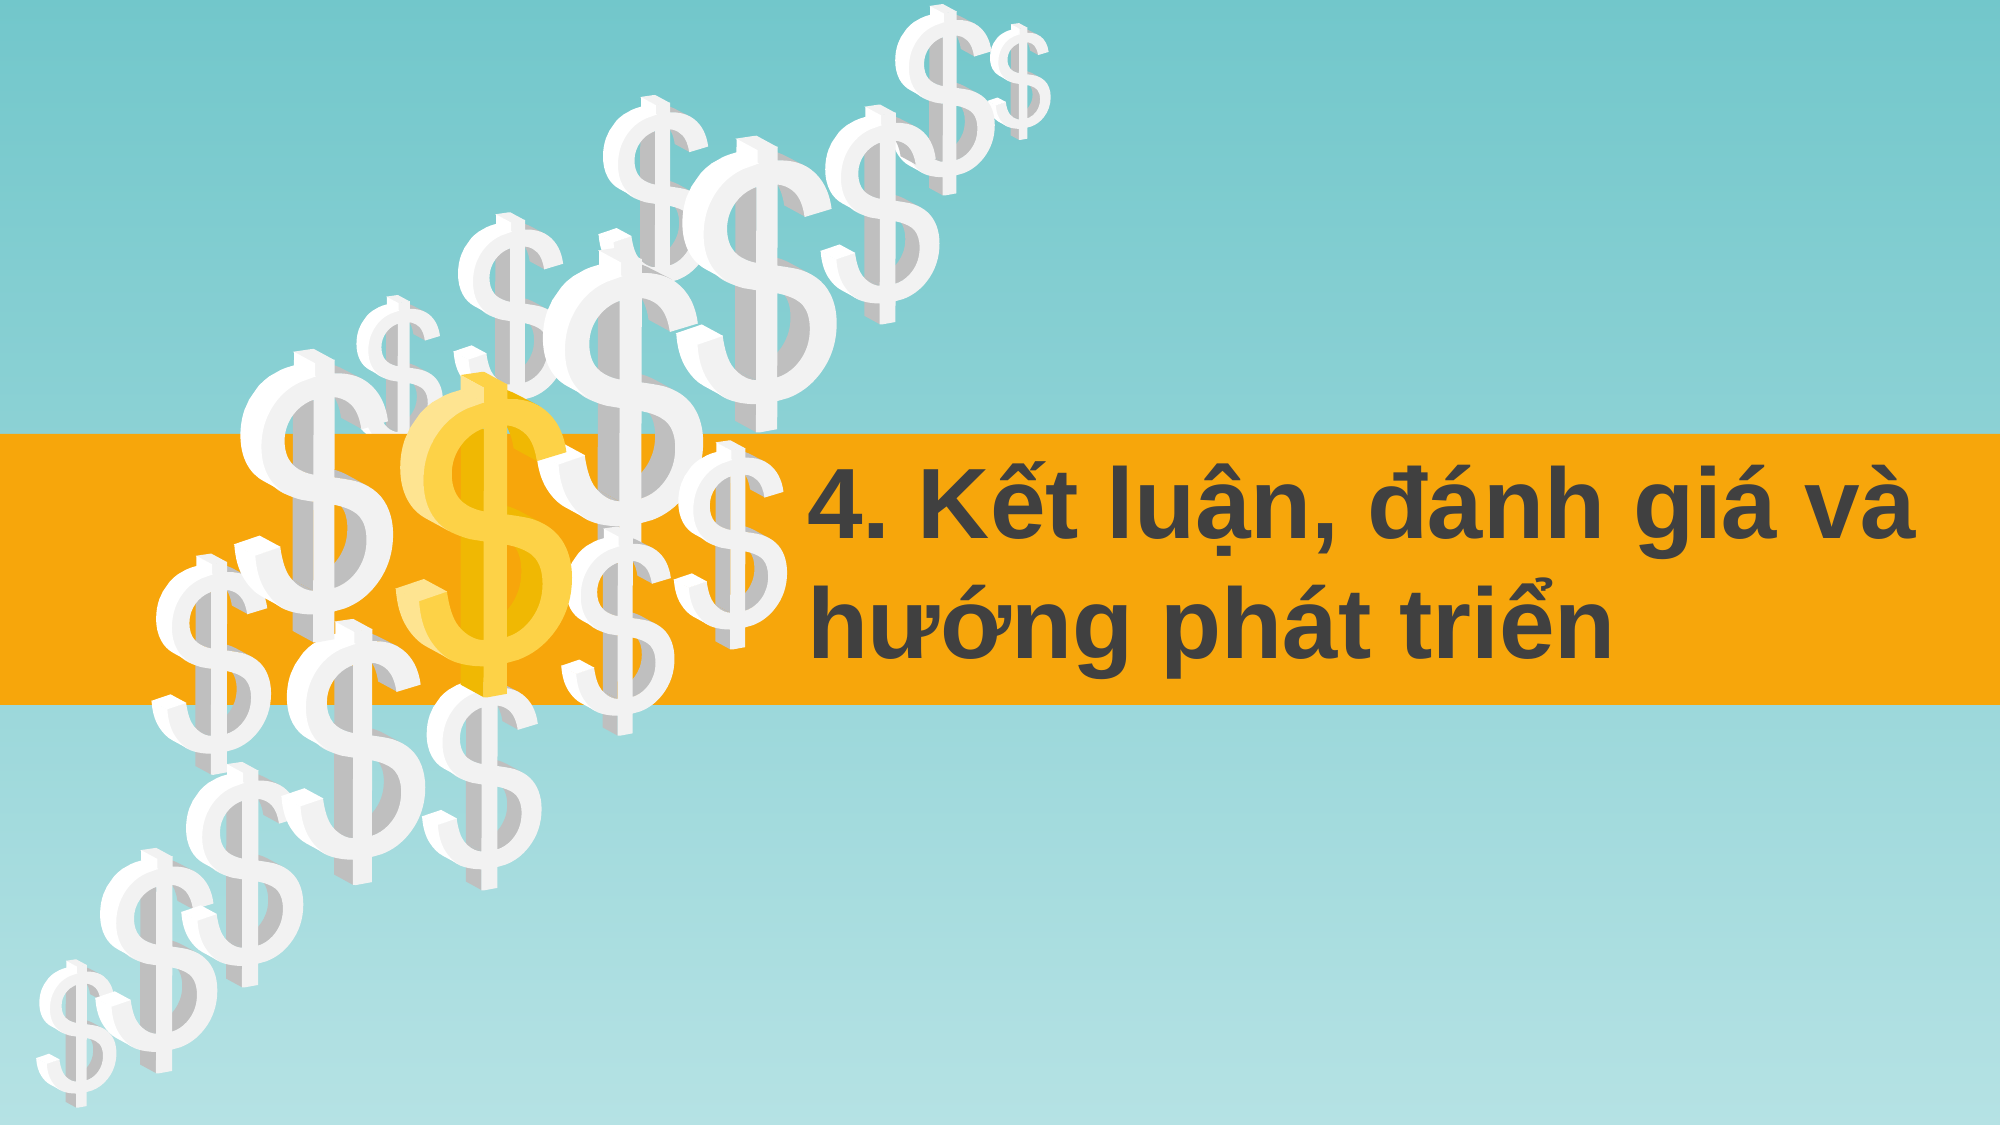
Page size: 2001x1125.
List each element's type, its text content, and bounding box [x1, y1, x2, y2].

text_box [35, 959, 117, 1108]
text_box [421, 698, 542, 891]
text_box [233, 348, 393, 643]
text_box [280, 618, 421, 886]
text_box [675, 135, 837, 433]
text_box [560, 526, 675, 736]
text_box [820, 104, 940, 325]
text_box [0, 433, 233, 706]
text_box [271, 643, 280, 706]
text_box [598, 94, 712, 247]
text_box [395, 371, 572, 698]
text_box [180, 761, 303, 988]
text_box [673, 440, 787, 650]
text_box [535, 247, 703, 526]
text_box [352, 295, 443, 462]
text_box 4. Kết luận, đánh giá và hướng phát triển [792, 431, 2000, 686]
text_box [995, 23, 1051, 140]
text_box [675, 433, 2000, 706]
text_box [453, 212, 567, 371]
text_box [94, 847, 218, 1074]
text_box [151, 553, 271, 775]
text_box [890, 4, 995, 196]
text_box [542, 698, 560, 706]
